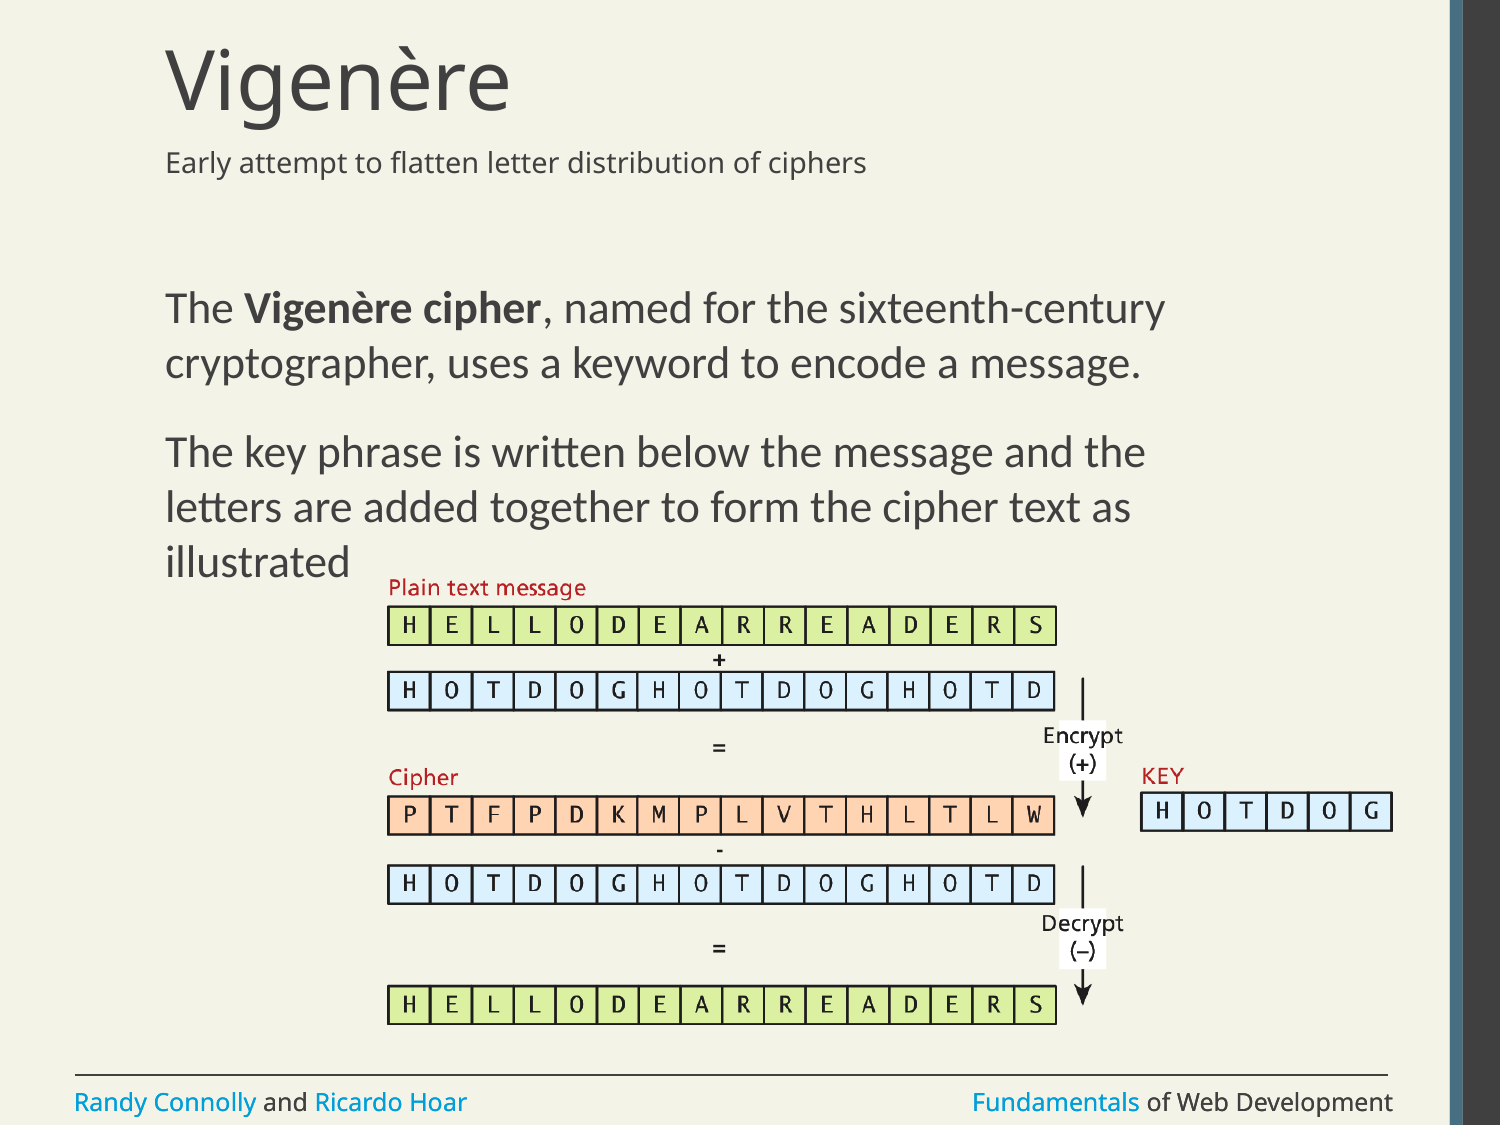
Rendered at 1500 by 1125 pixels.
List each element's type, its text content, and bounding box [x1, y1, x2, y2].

list The Vigenère cipher, named for the sixteenth-century cryptographer, uses a keyword to encode a message. The key phrase is written below the message and the letters are added together to form the cipher text as illustrated [150, 270, 1200, 1013]
list Early attempt to flatten letter distribution of ciphers [150, 137, 1200, 188]
picture [387, 574, 1395, 1026]
title Vigenère [150, 20, 1425, 188]
